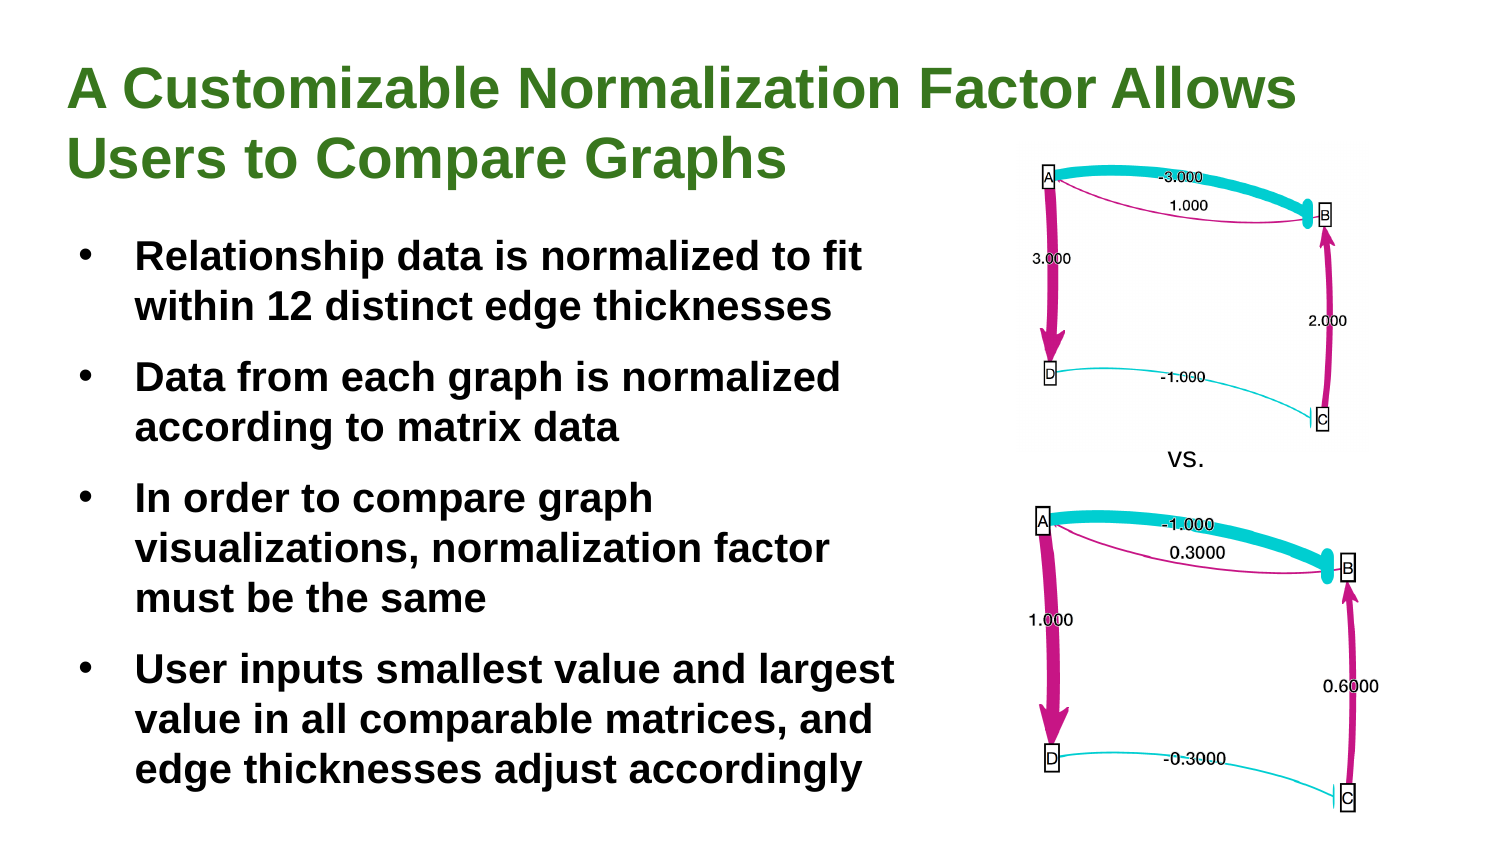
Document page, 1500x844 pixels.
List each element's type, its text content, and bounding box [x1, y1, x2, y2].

title A Customizable Normalization Factor Allows Users to Compare Graphs [51, 35, 1449, 130]
text_box vs. [1152, 460, 1221, 479]
list Relationship data is normalized to fit within 12 distinct edge thicknesses Data from each graph is normalized according to matrix data In order to compare graph visualizations, normalization factor must be the same User inputs smallest value and largest value in all comparable matrices, and edge thicknesses adjust accordingly [25, 214, 946, 799]
picture [1015, 141, 1369, 452]
picture [1003, 480, 1405, 831]
